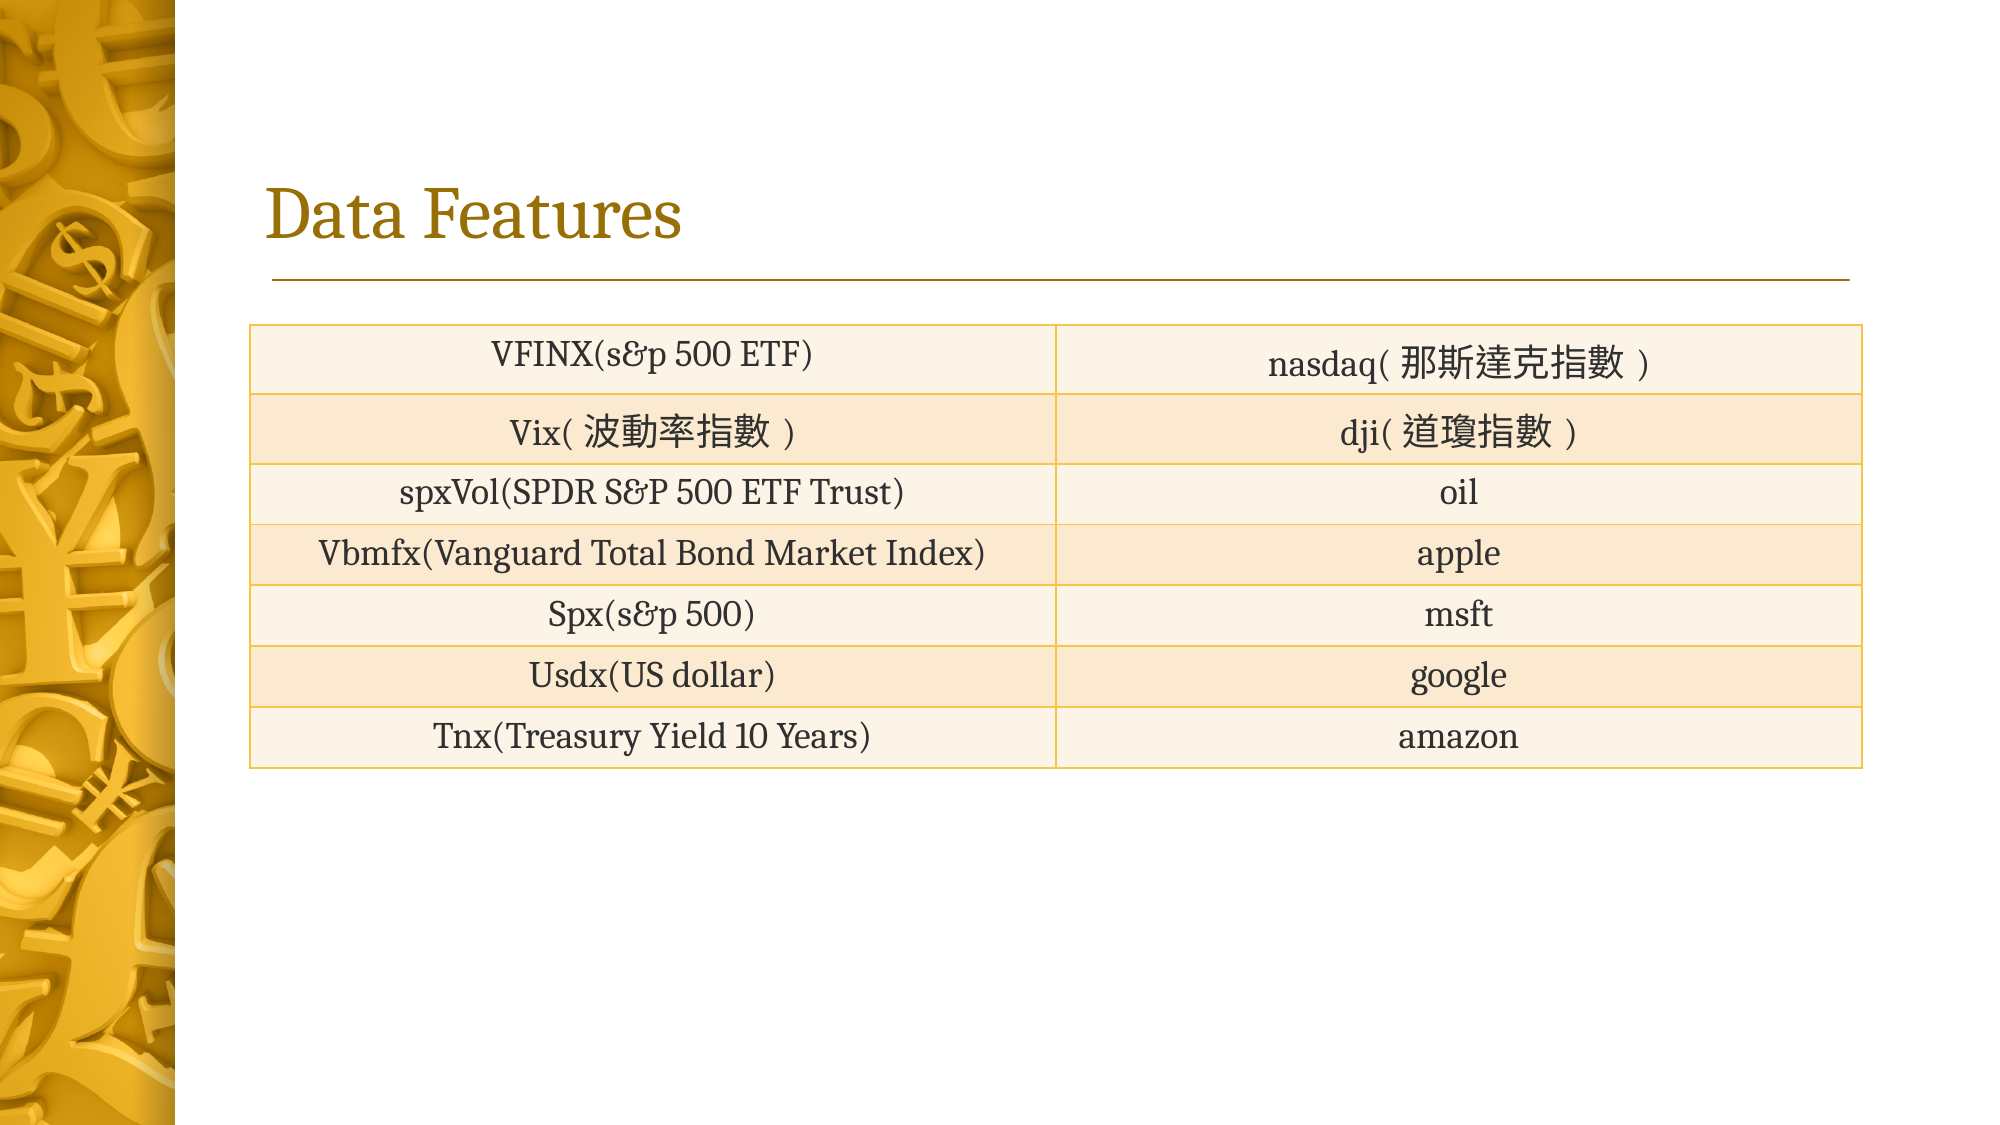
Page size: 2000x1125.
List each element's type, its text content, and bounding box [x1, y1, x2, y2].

table_cell Tnx(Treasury Yield 10 Years) [251, 708, 1055, 767]
table_cell Spx(s&p 500) [251, 586, 1055, 645]
table_header nasdaq(那斯達克指數) [1057, 326, 1861, 393]
table_header VFINX(s&p 500 ETF) [251, 326, 1055, 393]
table_cell msft [1057, 586, 1861, 645]
table_cell amazon [1057, 708, 1861, 767]
table_cell dji(道瓊指數) [1057, 395, 1861, 463]
table_cell spxVol(SPDR S&P 500 ETF Trust) [251, 465, 1055, 524]
table_cell Usdx(US dollar) [251, 647, 1055, 706]
picture [0, 0, 175, 1125]
table_cell google [1057, 647, 1861, 706]
table_cell Vix(波動率指數) [251, 395, 1055, 463]
title Data Features [249, 62, 1863, 263]
table_cell Vbmfx(Vanguard Total Bond Market Index) [251, 525, 1055, 584]
table_cell apple [1057, 525, 1861, 584]
table_cell oil [1057, 465, 1861, 524]
